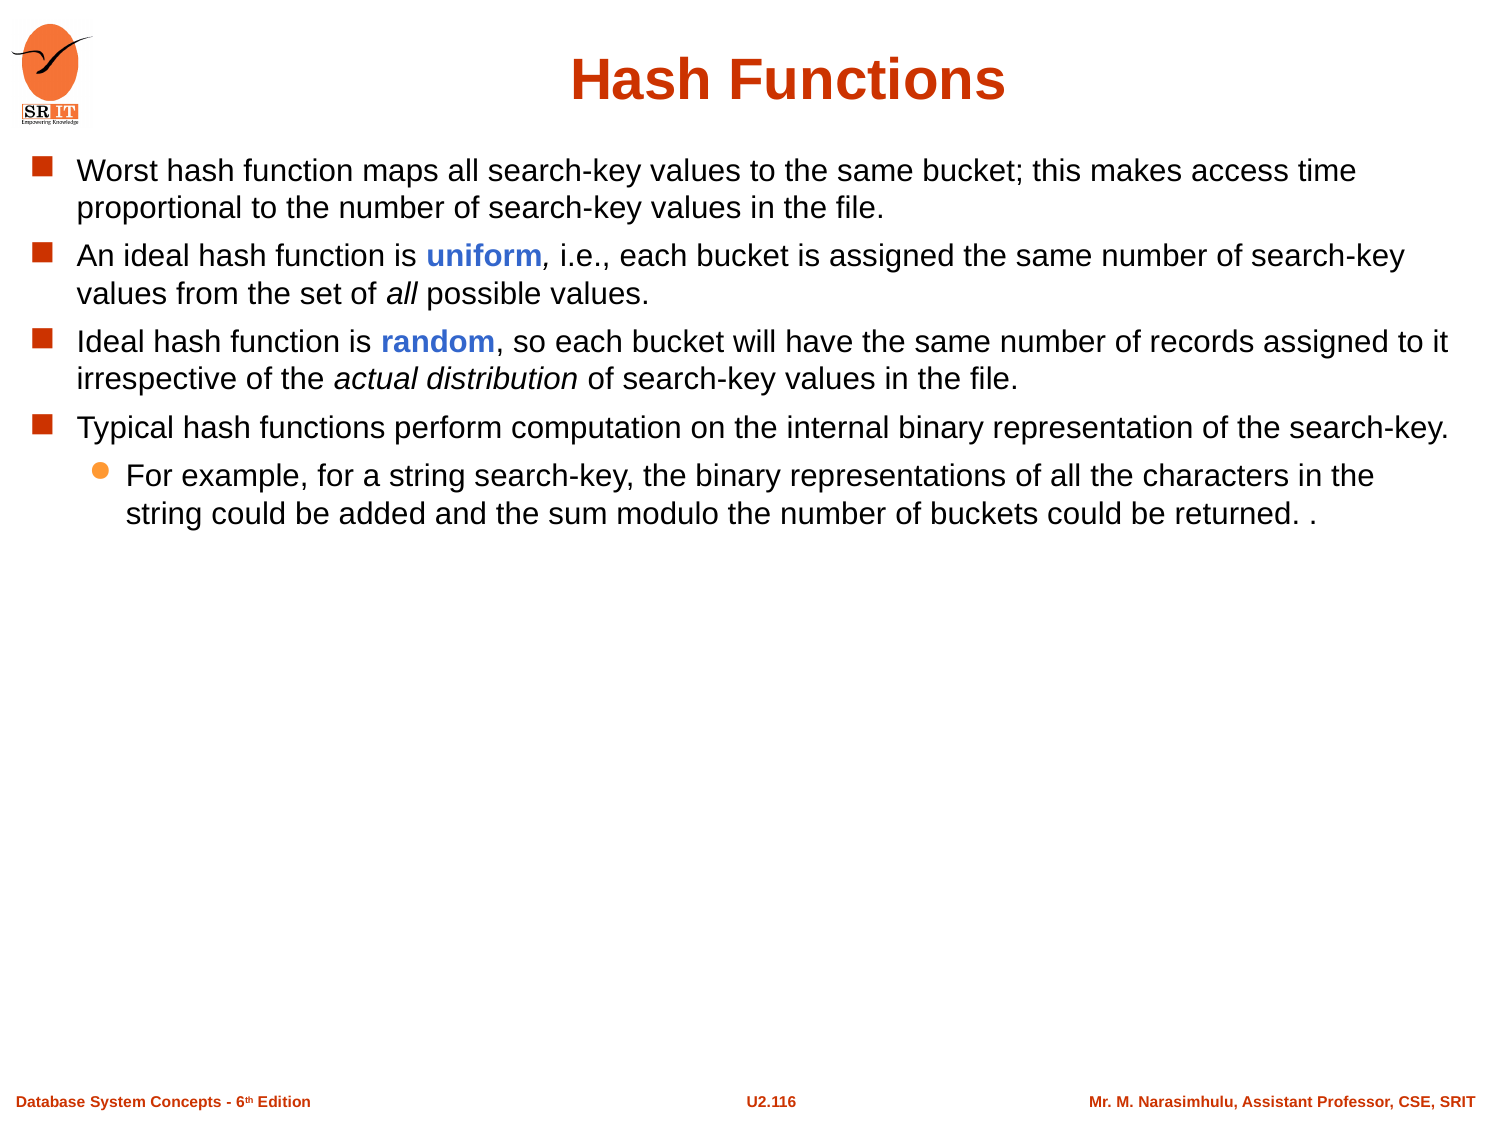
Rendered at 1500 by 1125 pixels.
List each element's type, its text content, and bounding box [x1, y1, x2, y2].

picture [11, 19, 93, 128]
list Worst hash function maps all search-key values to the same bucket; this makes access time proportional to the number of search-key values in the file. An ideal hash function is uniform, i.e., each bucket is assigned the same number of search-key values from the set of all possible values. Ideal hash function is random, so each bucket will have the same number of records assigned to it irrespective of the actual distribution of search-key values in the file. Typical hash functions perform computation on the internal binary representation of the search-key. For example, for a string search-key, the binary representations of all the characters in the string could be added and the sum modulo the number of buckets could be returned. . [19, 142, 1469, 1041]
title Hash Functions [125, 18, 1452, 120]
